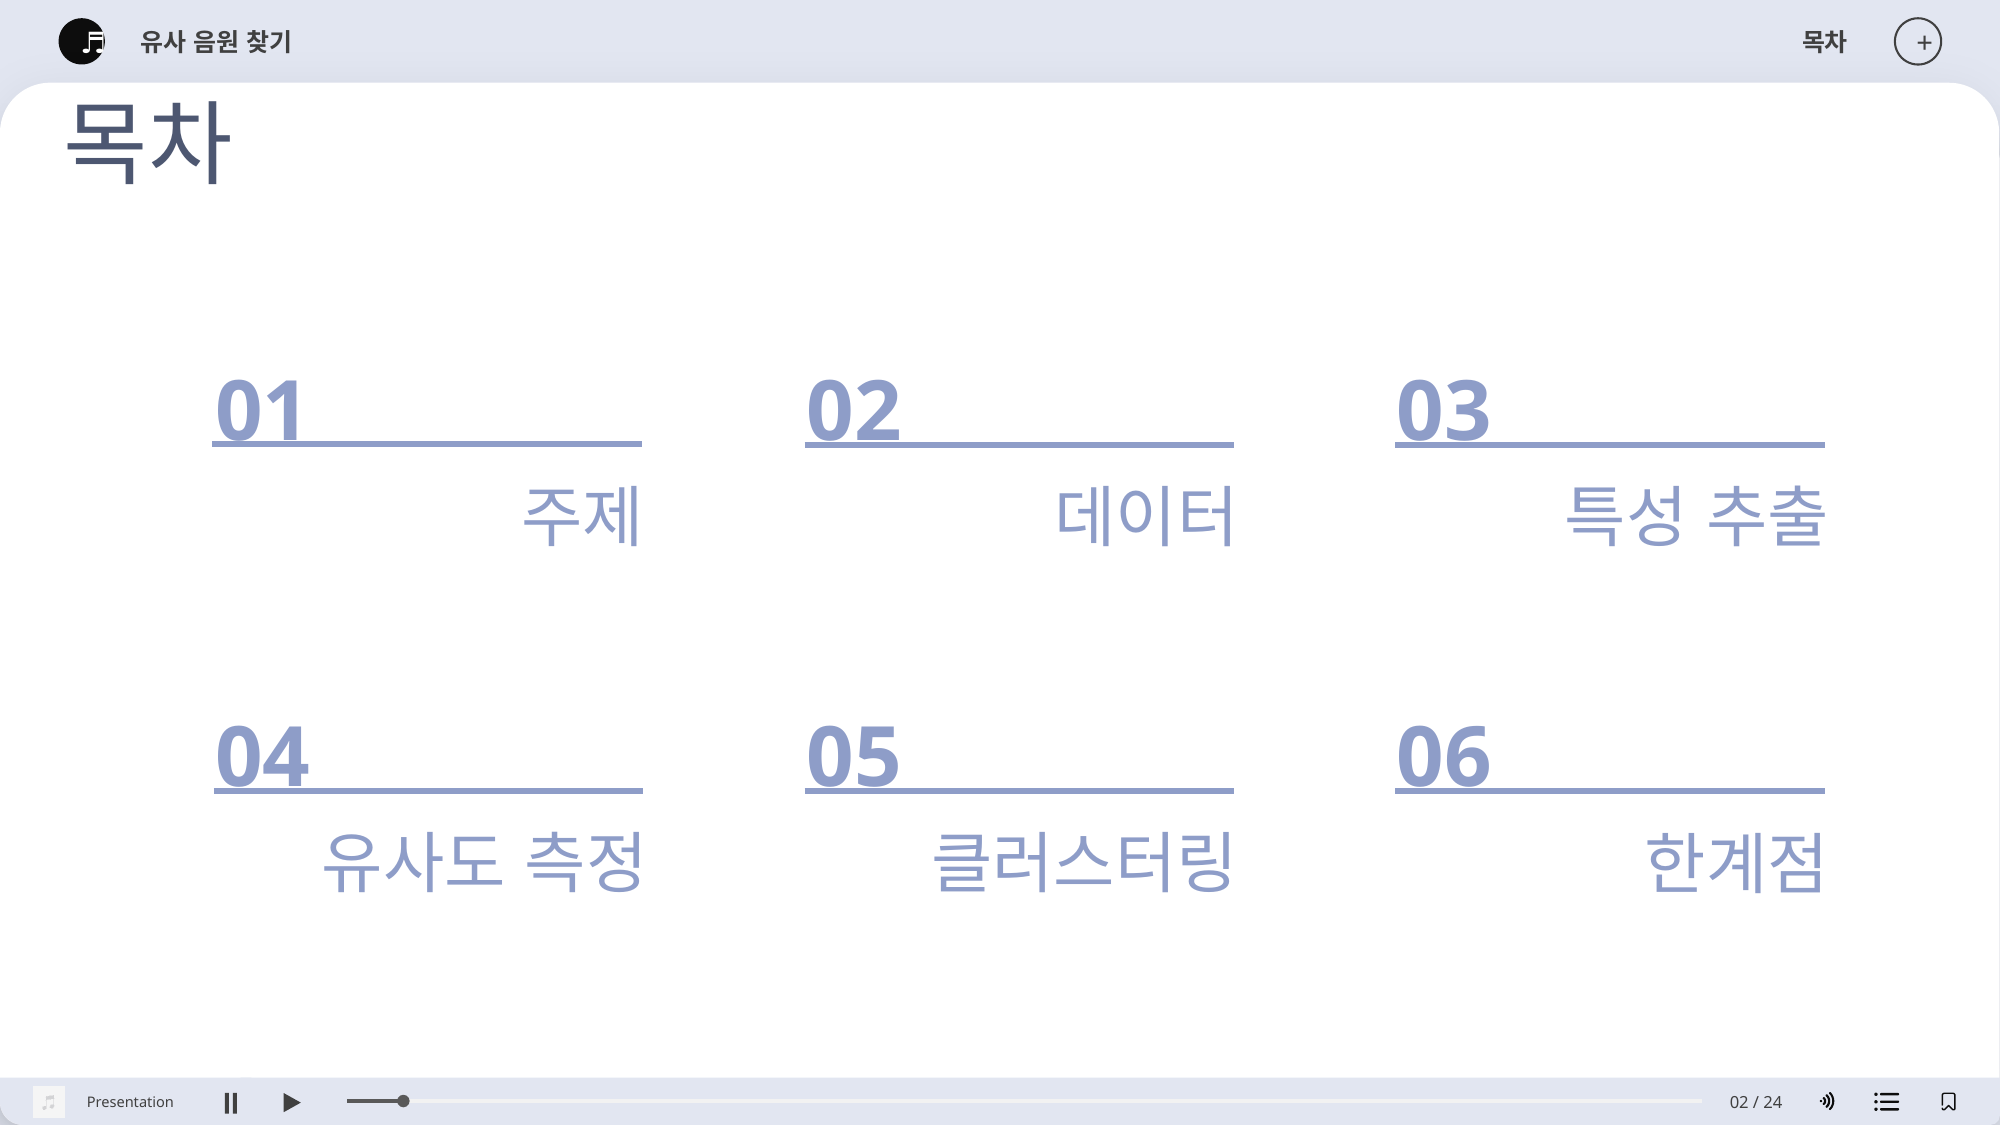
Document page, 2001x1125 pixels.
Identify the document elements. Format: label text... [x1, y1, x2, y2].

list 01 [175, 299, 351, 466]
text_box 한계점 [1558, 774, 1845, 940]
text_box 주제 [484, 427, 660, 593]
text_box 특성 추출 [1471, 427, 1845, 594]
text_box 클러스터링 [877, 773, 1254, 940]
text_box 데이터 [1002, 427, 1254, 593]
text_box 목차 [1609, 19, 1863, 64]
text_box 02 [766, 299, 942, 466]
text_box 04 [175, 645, 351, 811]
text_box 유사 음원 찾기 [125, 19, 1137, 64]
text_box 03 [1356, 299, 1532, 466]
text_box 목차 [48, 90, 823, 205]
text_box 06 [1356, 646, 1532, 812]
text_box 05 [766, 645, 942, 812]
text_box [0, 1077, 2000, 1125]
text_box + [1893, 17, 1943, 66]
text_box 유사도 측정 [274, 773, 663, 939]
text_box [0, 81, 2000, 1077]
text_box ♬ [57, 17, 106, 66]
